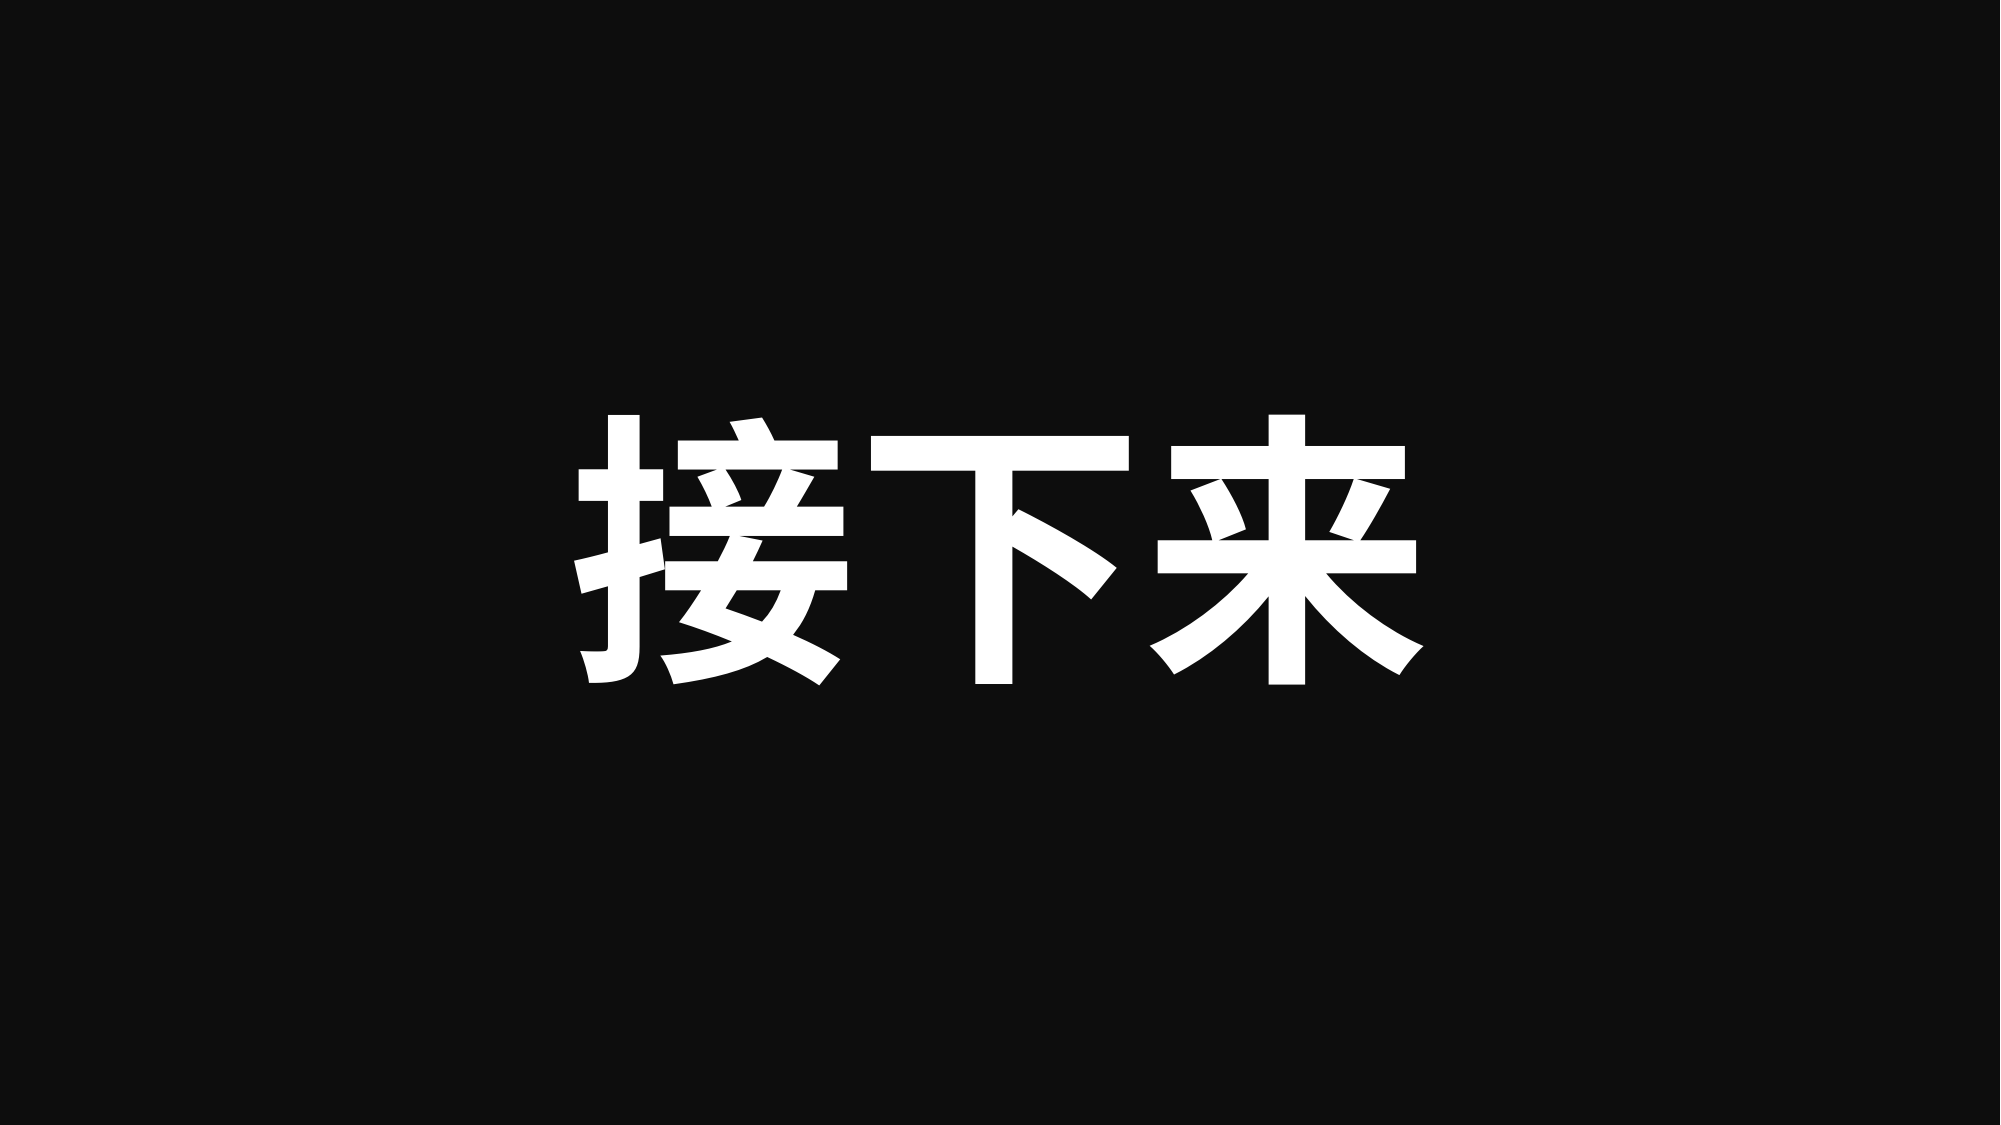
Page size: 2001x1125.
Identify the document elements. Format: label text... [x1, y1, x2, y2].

text_box 接下来 [553, 364, 1447, 724]
